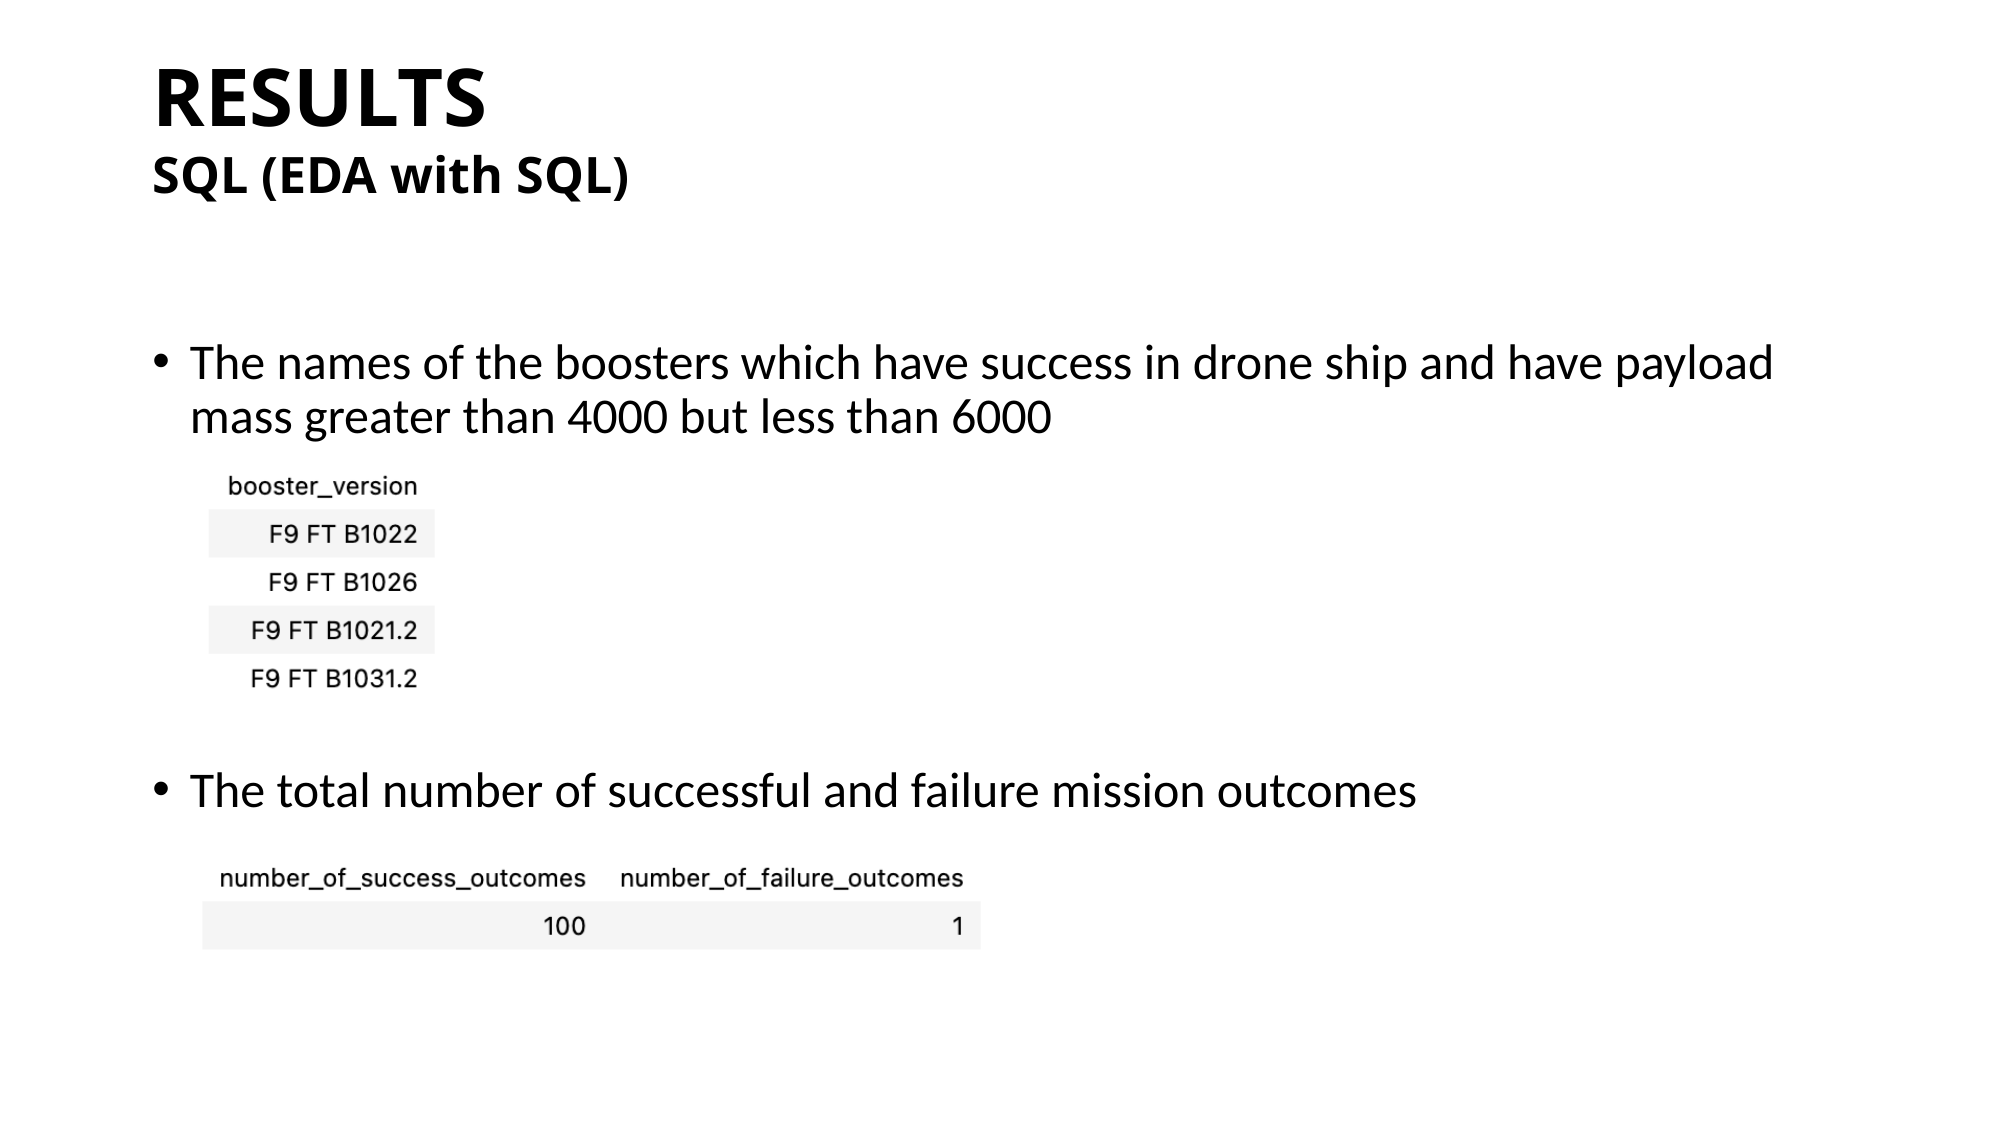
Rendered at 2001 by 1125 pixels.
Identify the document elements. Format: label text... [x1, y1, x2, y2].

picture [192, 849, 989, 962]
list The names of the boosters which have success in drone ship and have payload mass greater than 4000 but less than 6000 The total number of successful and failure mission outcomes [137, 328, 1863, 1120]
picture [192, 457, 441, 725]
text_box RESULTS SQL (EDA with SQL) [137, 49, 2000, 213]
